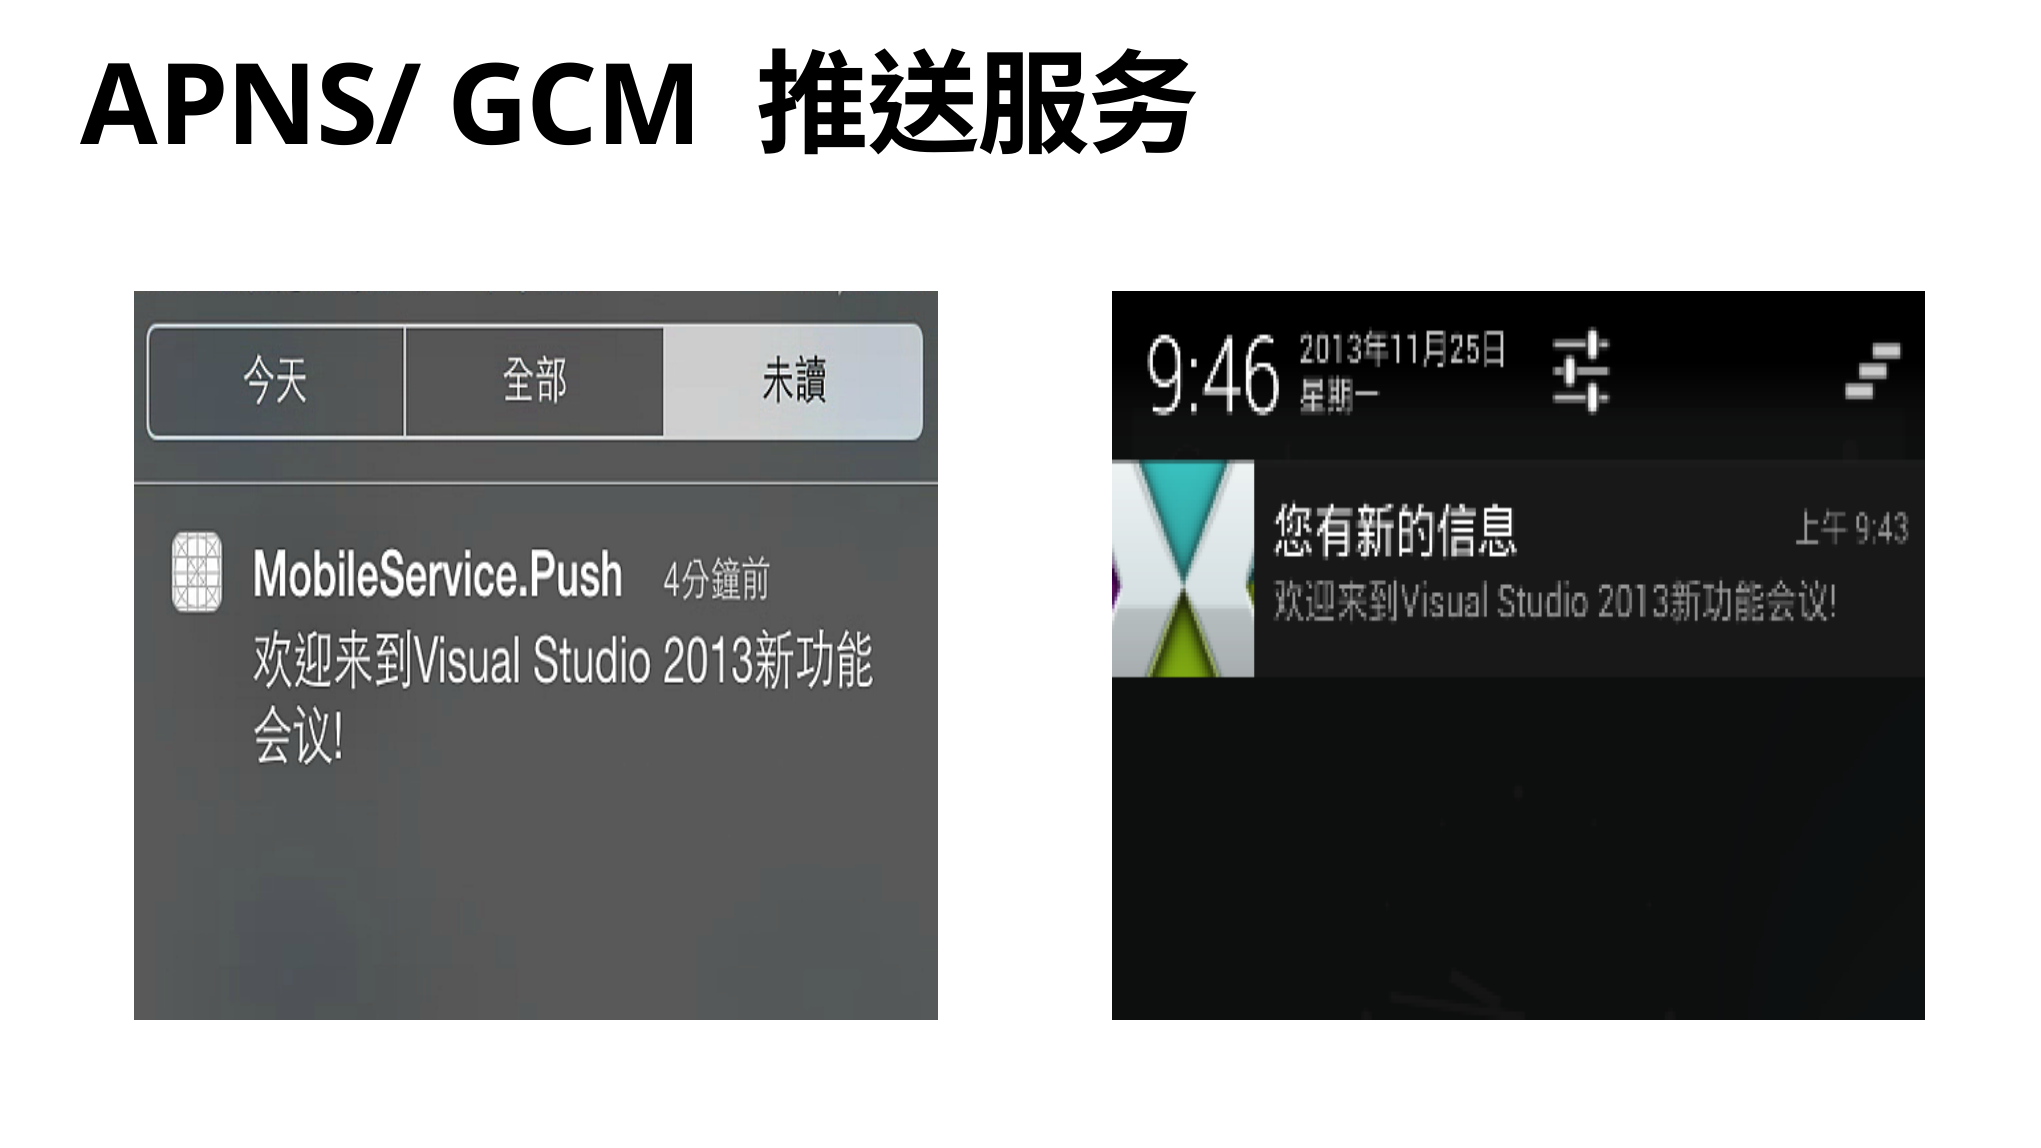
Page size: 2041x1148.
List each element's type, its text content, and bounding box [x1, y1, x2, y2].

picture [1112, 291, 1925, 1021]
picture [134, 291, 938, 1021]
text_box APNS/ GCM 推送服务 [57, 28, 1272, 187]
